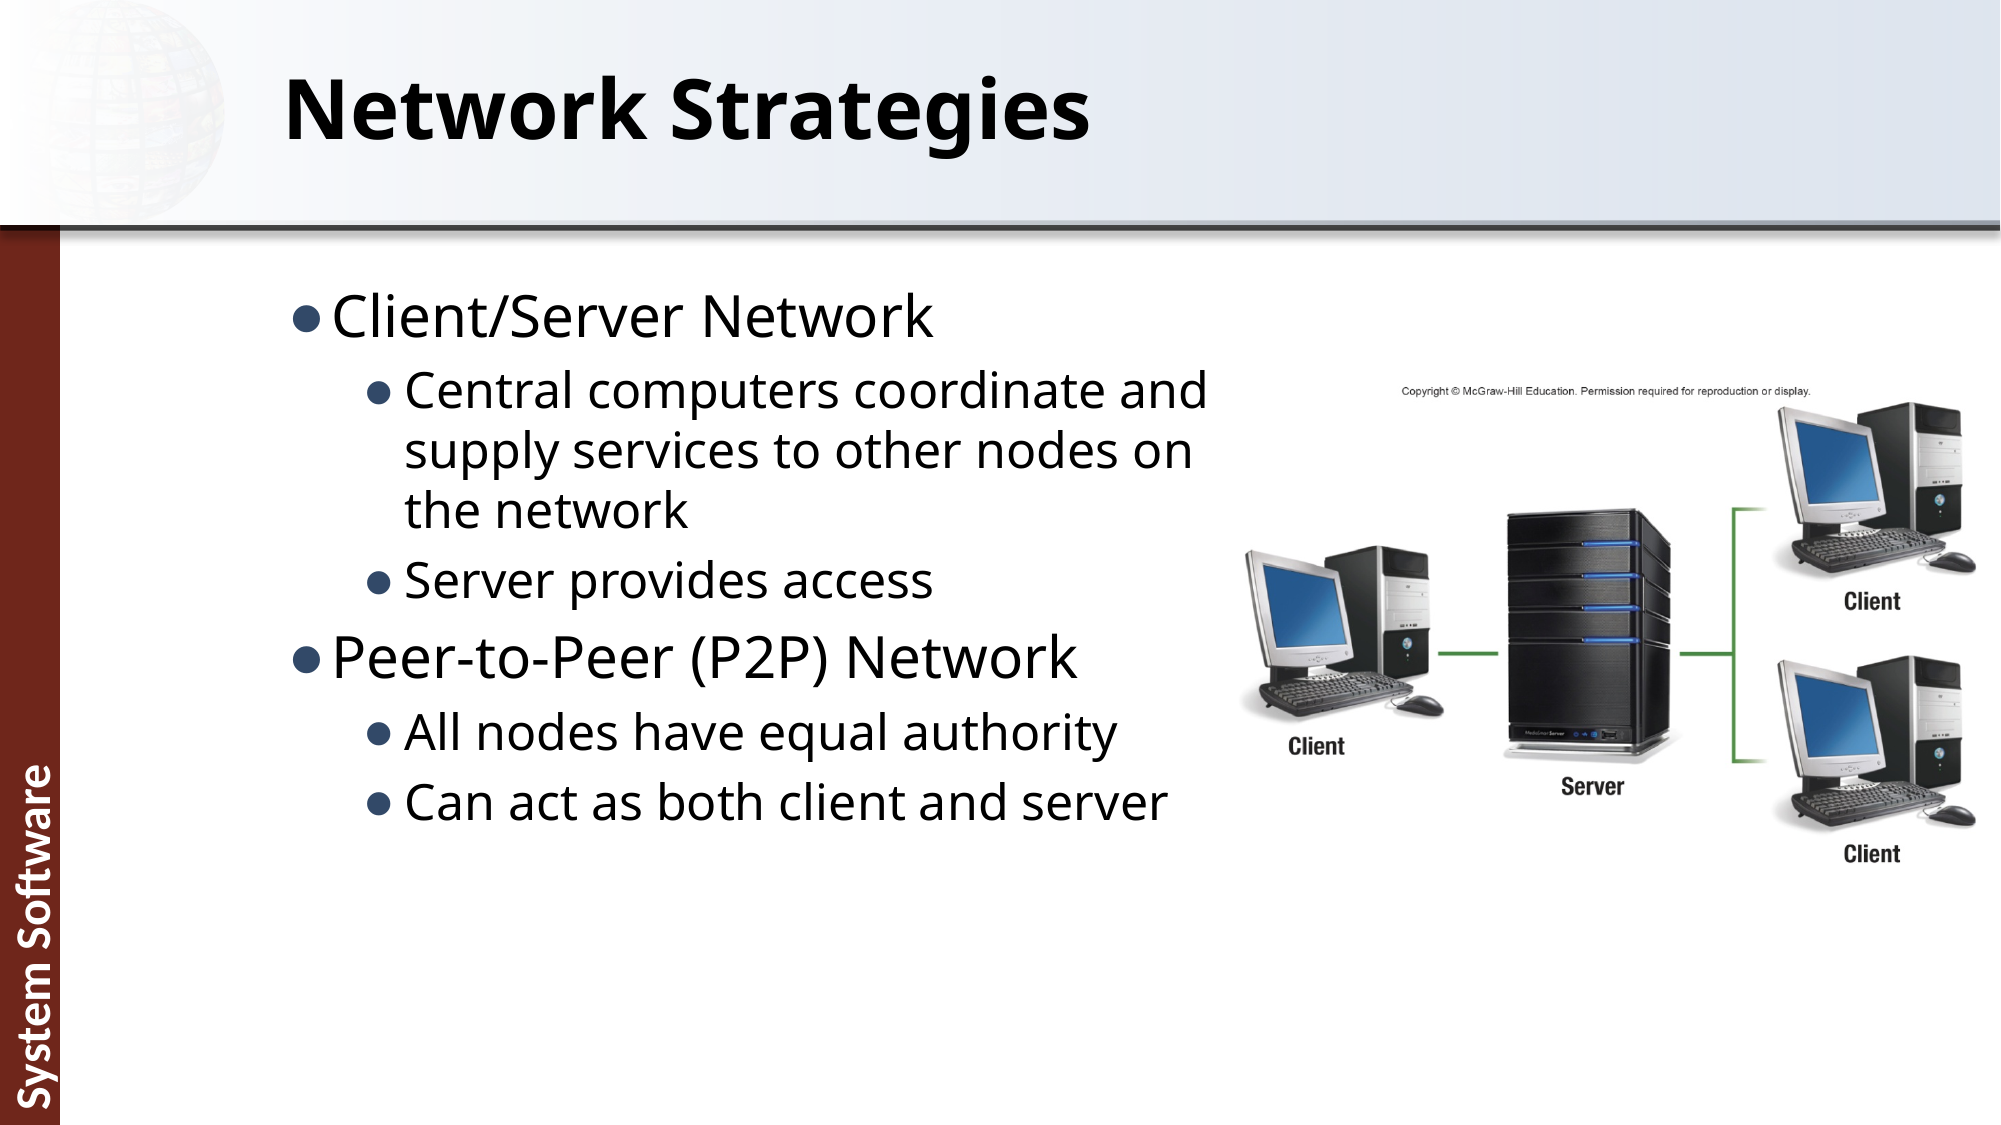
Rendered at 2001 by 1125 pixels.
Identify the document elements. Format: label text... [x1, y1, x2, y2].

picture [1233, 385, 1978, 865]
list Client/Server Network Central computers coordinate and supply services to other nodes on the network Server provides access Peer-to-Peer (P2P) Network All nodes have equal authority Can act as both client and server [267, 271, 1281, 1057]
title Network Strategies [267, 12, 1626, 200]
